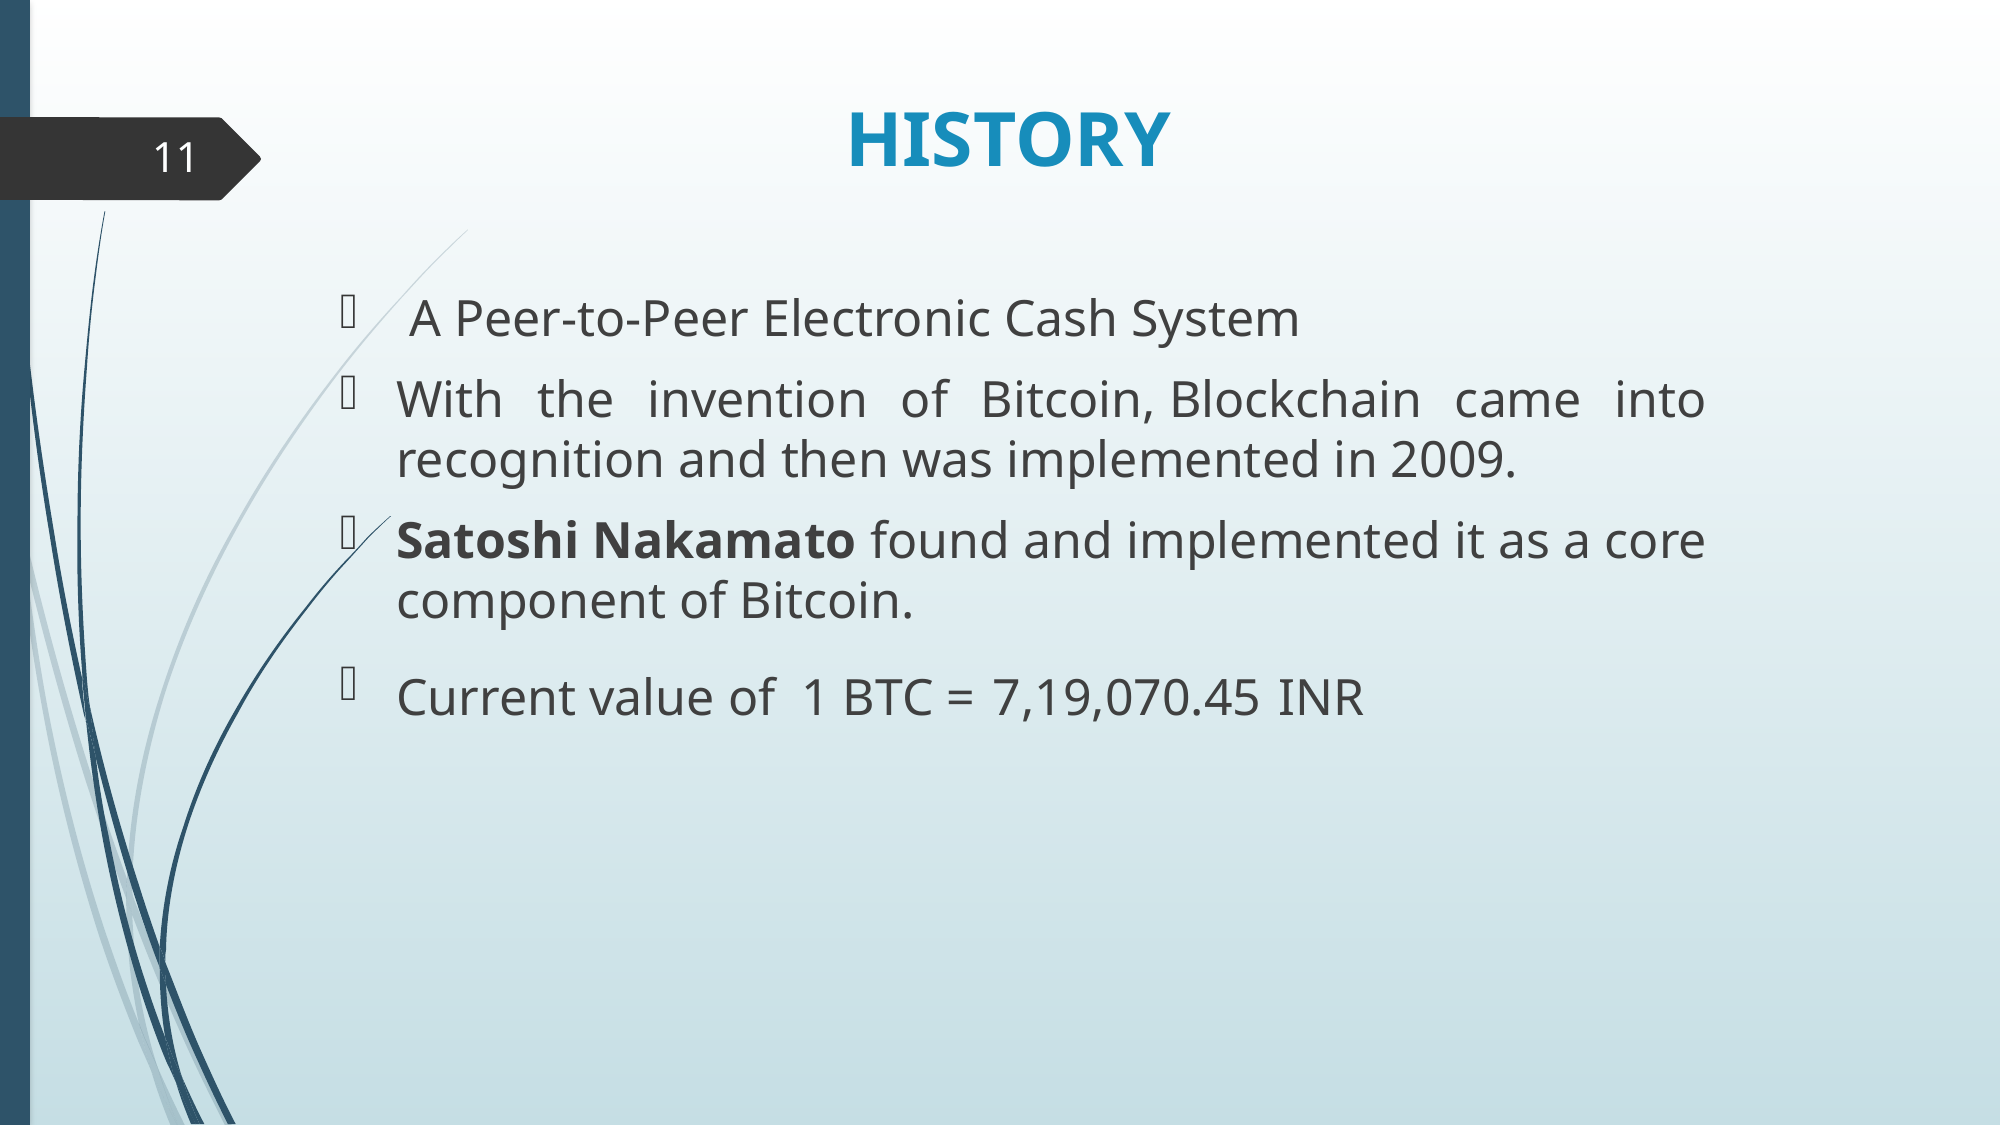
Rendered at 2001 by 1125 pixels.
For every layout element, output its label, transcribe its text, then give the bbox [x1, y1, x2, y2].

slide_number 11 [87, 129, 216, 190]
list A Peer-to-Peer Electronic Cash System With the invention of Bitcoin, Blockchain came into recognition and then was implemented in 2009. Satoshi Nakamato found and implemented it as a core component of Bitcoin. Current value of 1 BTC = 7,19,070.45 INR [324, 278, 1723, 1059]
title HISTORY [277, 84, 1740, 295]
